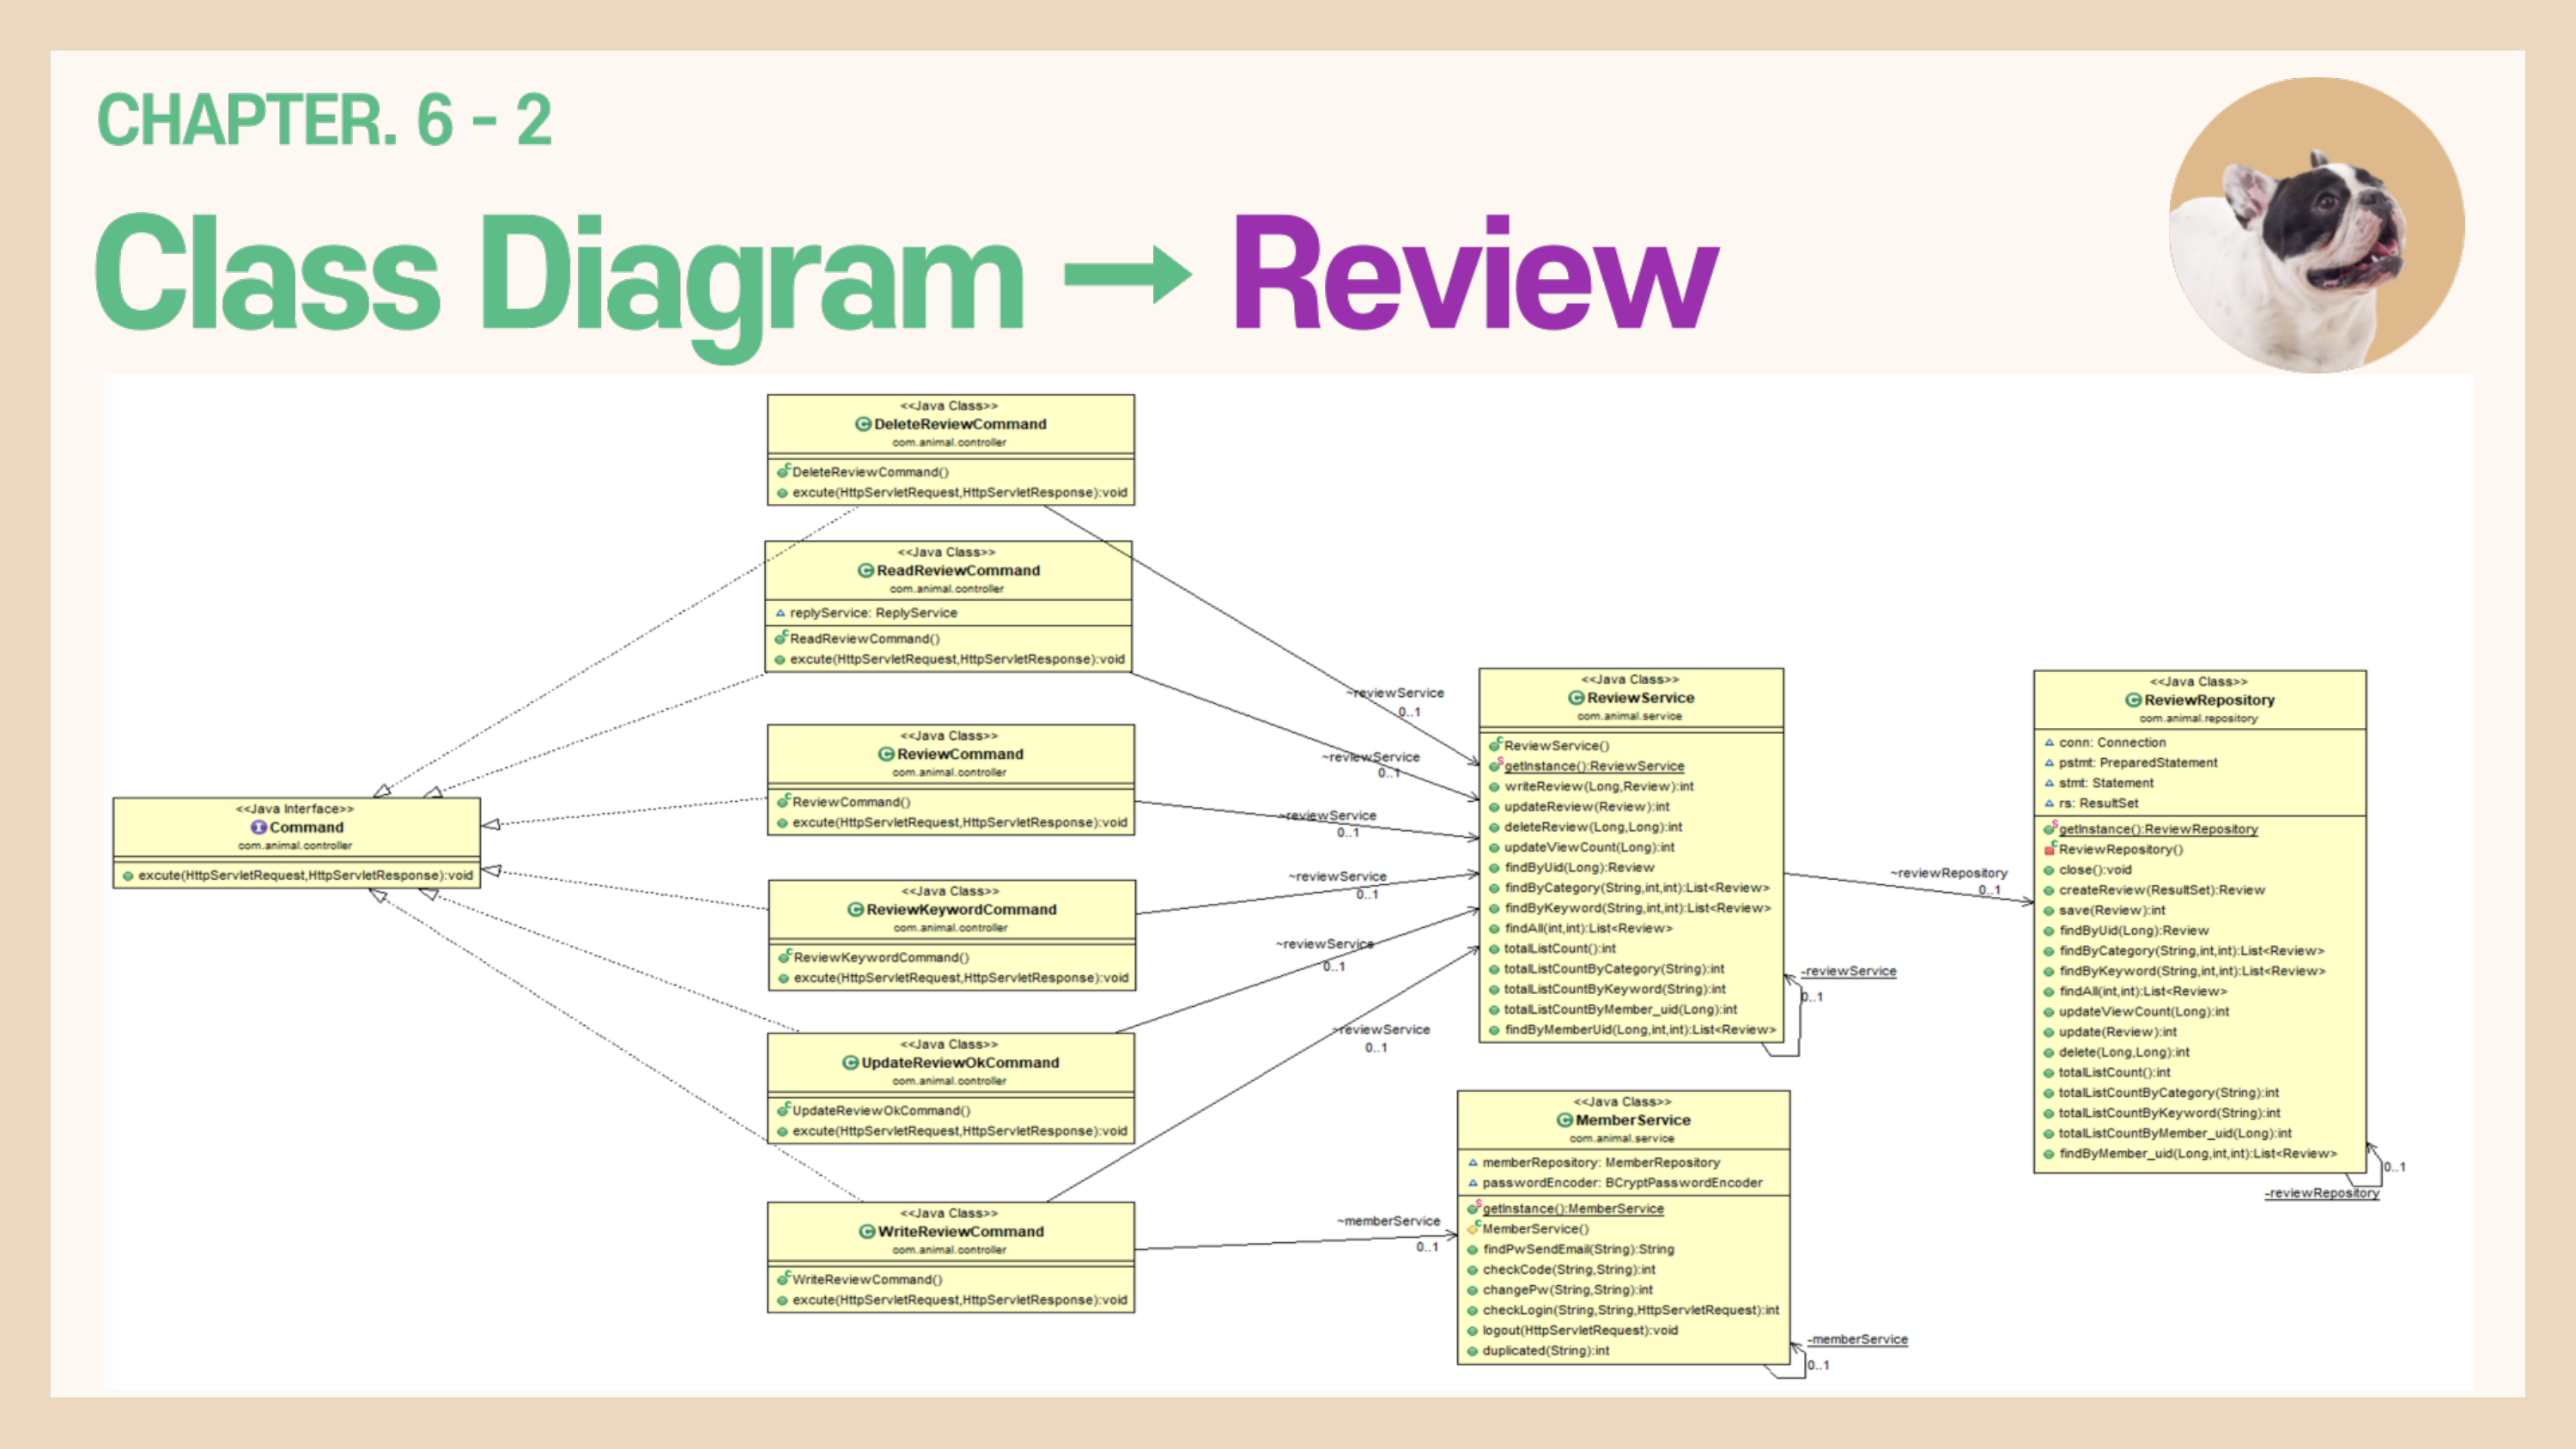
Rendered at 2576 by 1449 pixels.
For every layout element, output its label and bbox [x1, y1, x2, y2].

text_box [0, 0, 2576, 1449]
text_box [2168, 76, 2465, 372]
picture [69, 65, 1784, 431]
text_box [103, 374, 2473, 1390]
